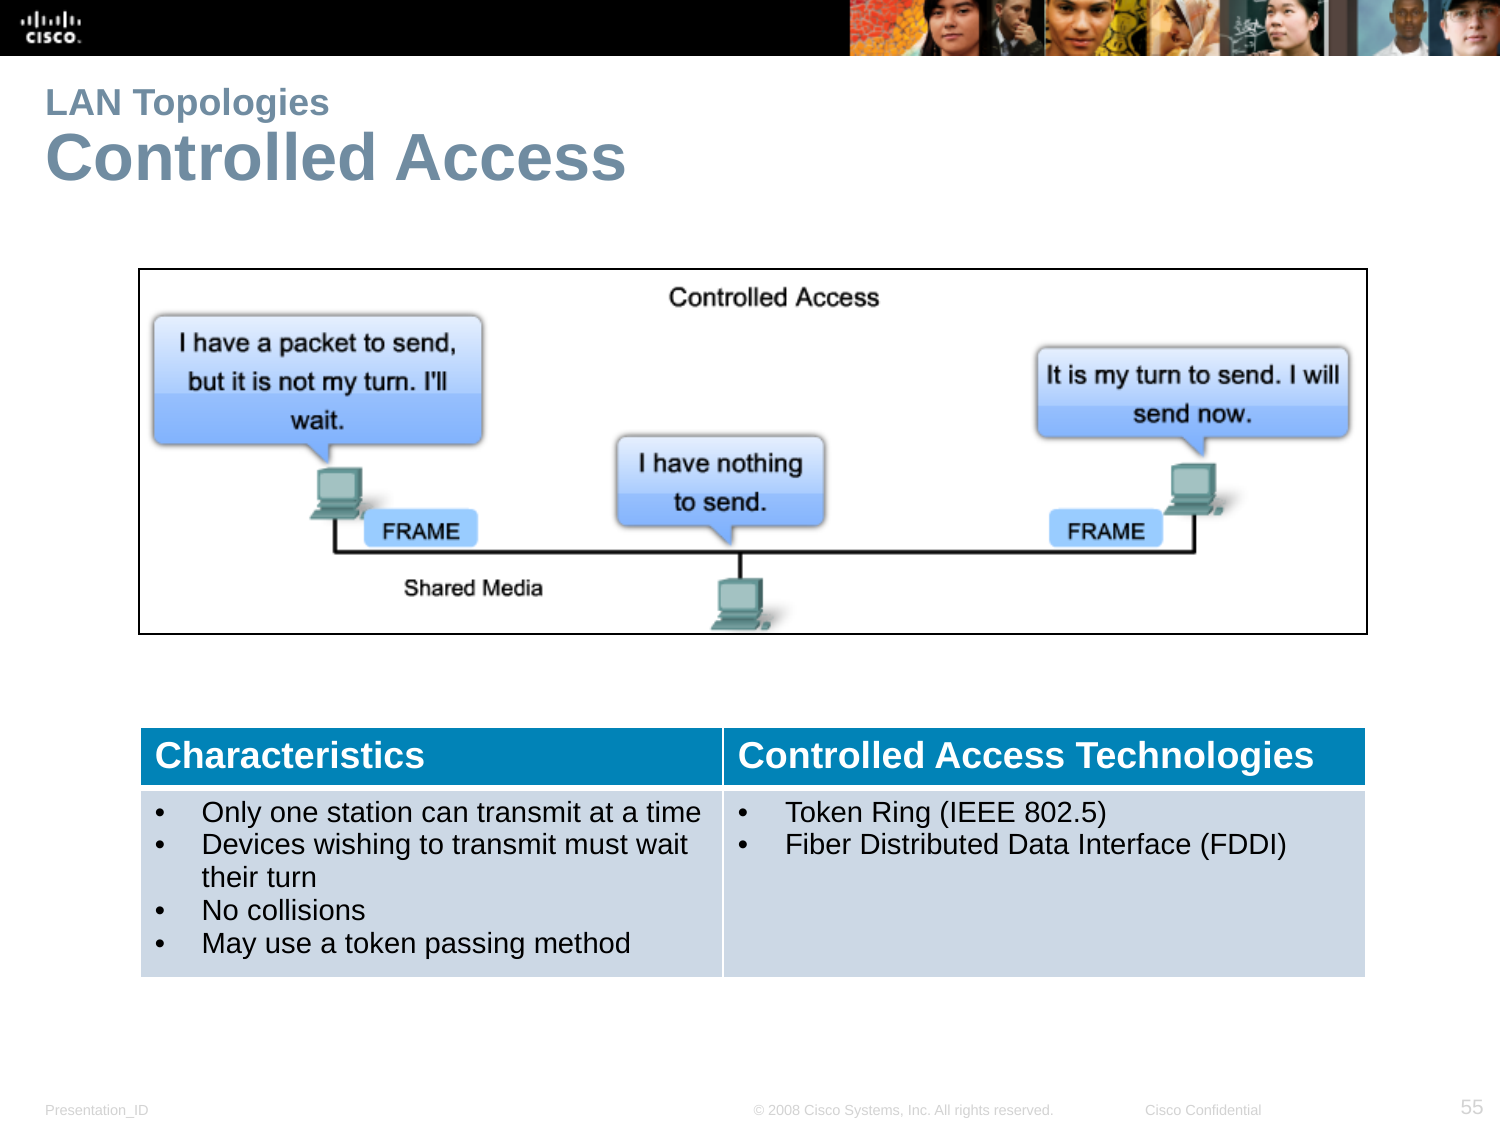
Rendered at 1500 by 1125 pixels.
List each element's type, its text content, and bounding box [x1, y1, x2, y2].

table_cell Only one station can transmit at a time Devices wishing to transmit must wait their turn No collisions May use a token passing method [141, 791, 722, 977]
picture [139, 269, 1367, 633]
picture [0, 0, 1500, 56]
title LAN Topologies Controlled Access [31, 64, 1471, 203]
table_header Controlled Access Technologies [724, 728, 1365, 785]
table_header Characteristics [141, 728, 722, 785]
table_cell Token Ring (IEEE 802.5) Fiber Distributed Data Interface (FDDI) [724, 791, 1365, 977]
